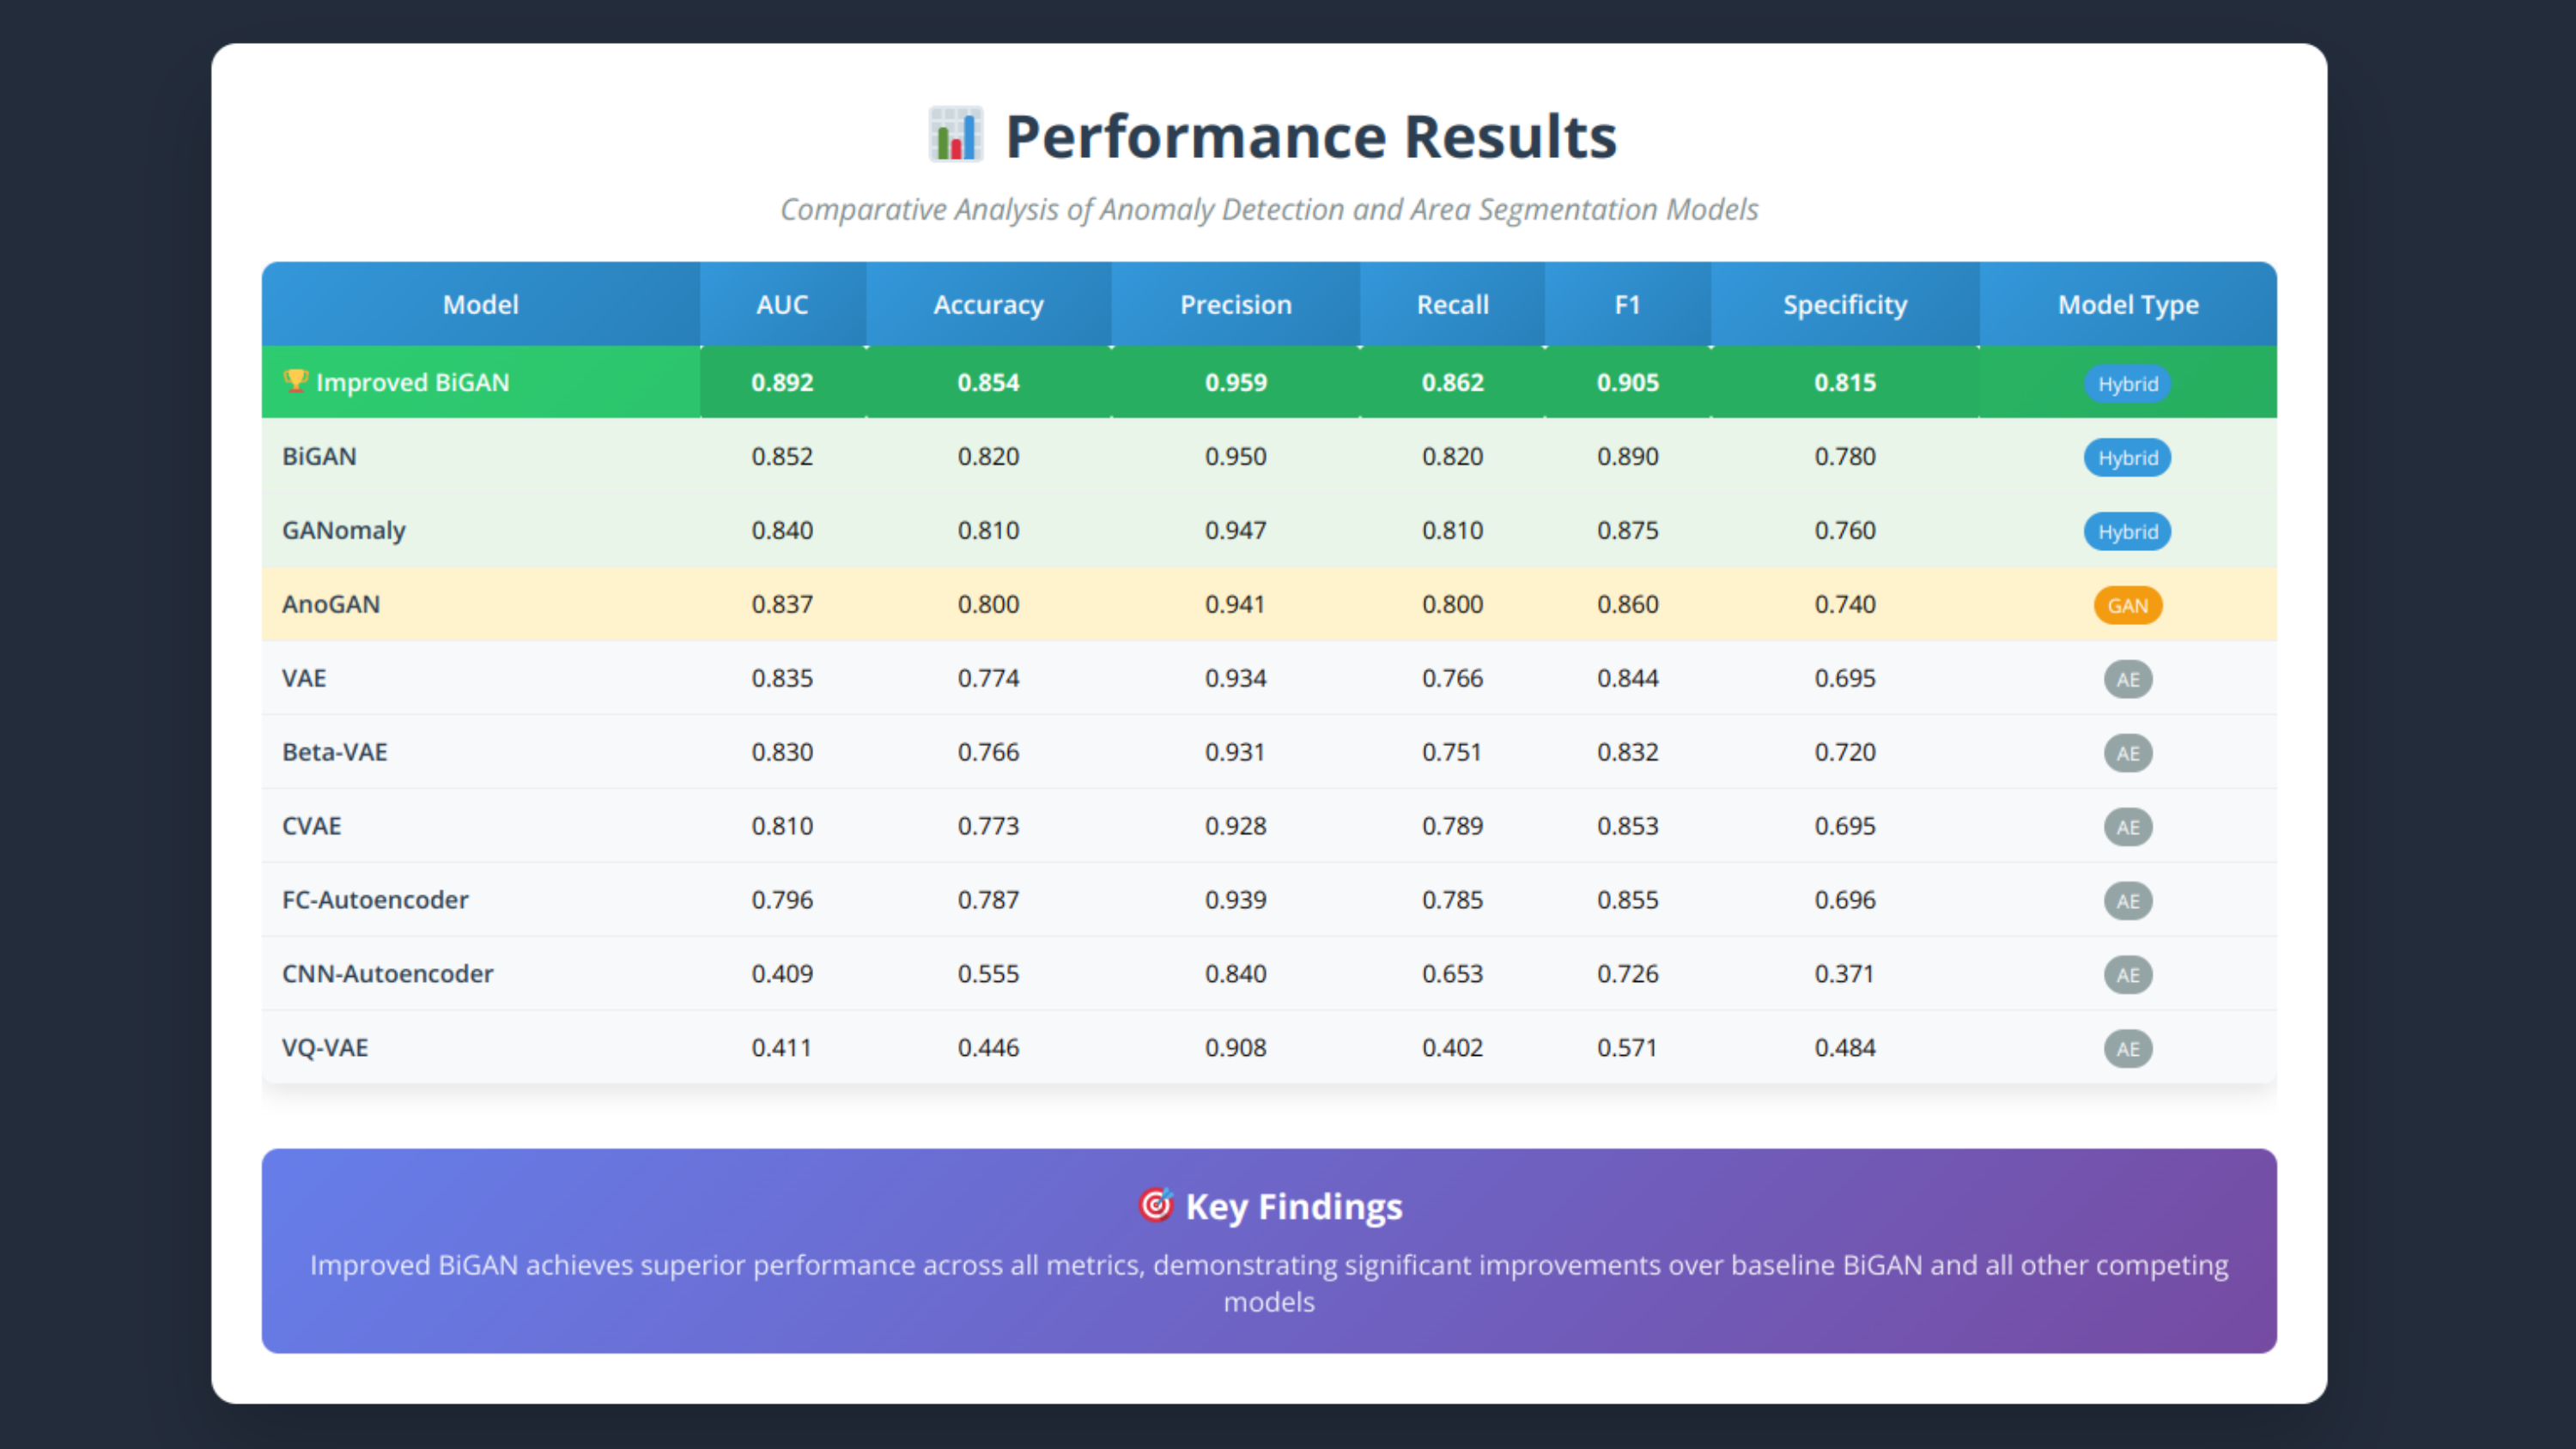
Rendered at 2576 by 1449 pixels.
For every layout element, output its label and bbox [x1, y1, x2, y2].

text_box [0, 0, 2576, 1449]
